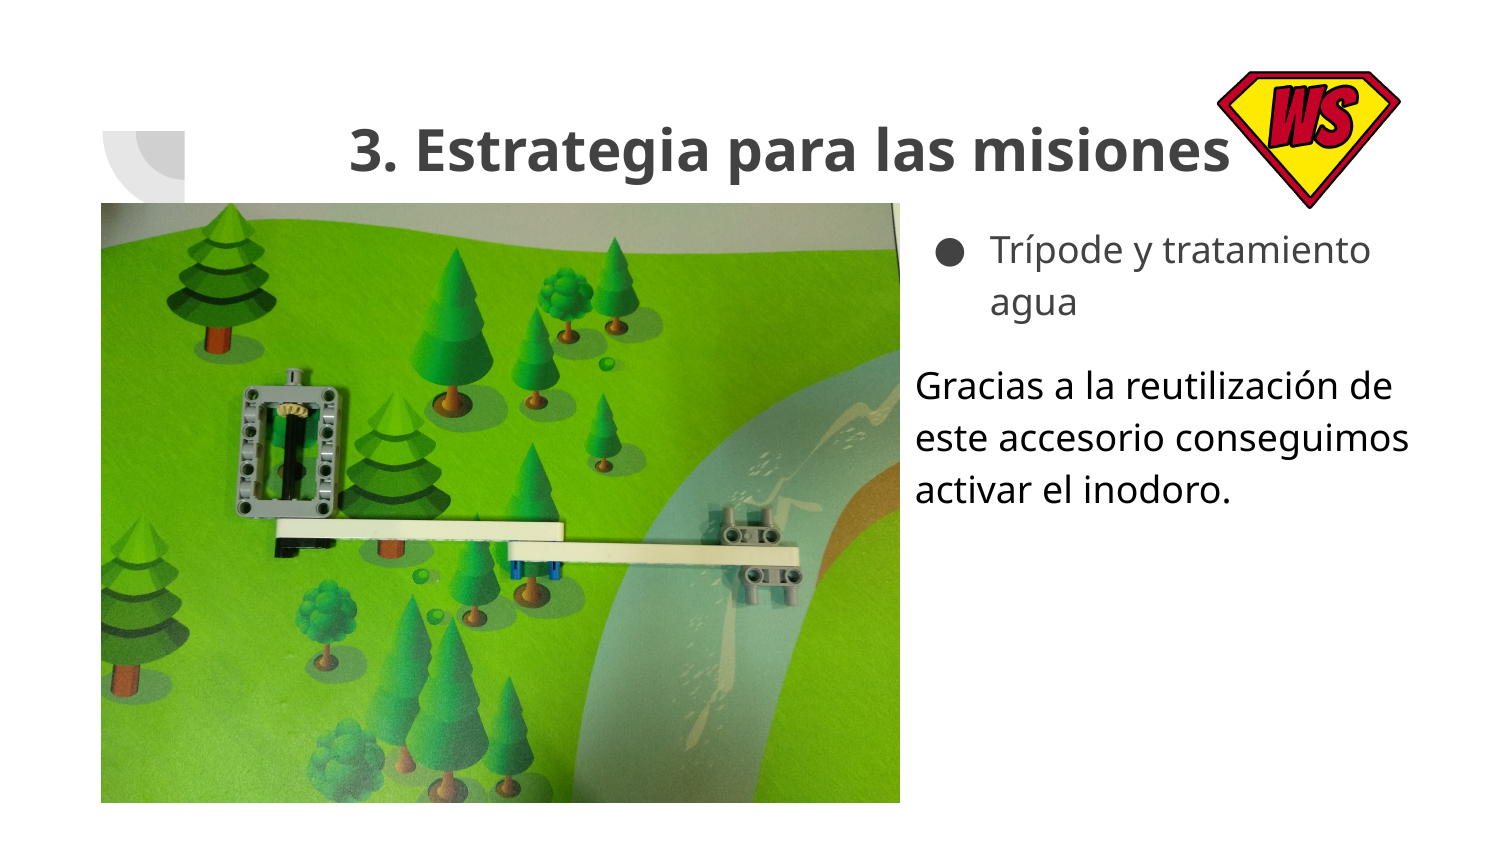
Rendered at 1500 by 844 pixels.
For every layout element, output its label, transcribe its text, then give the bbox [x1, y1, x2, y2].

picture [1174, 68, 1443, 210]
picture [101, 203, 901, 803]
list Trípode y tratamiento agua Gracias a la reutilización de este accesorio conseguimos activar el inodoro. [901, 204, 1459, 803]
title 3. Estrategia para las misiones [213, 98, 1169, 204]
